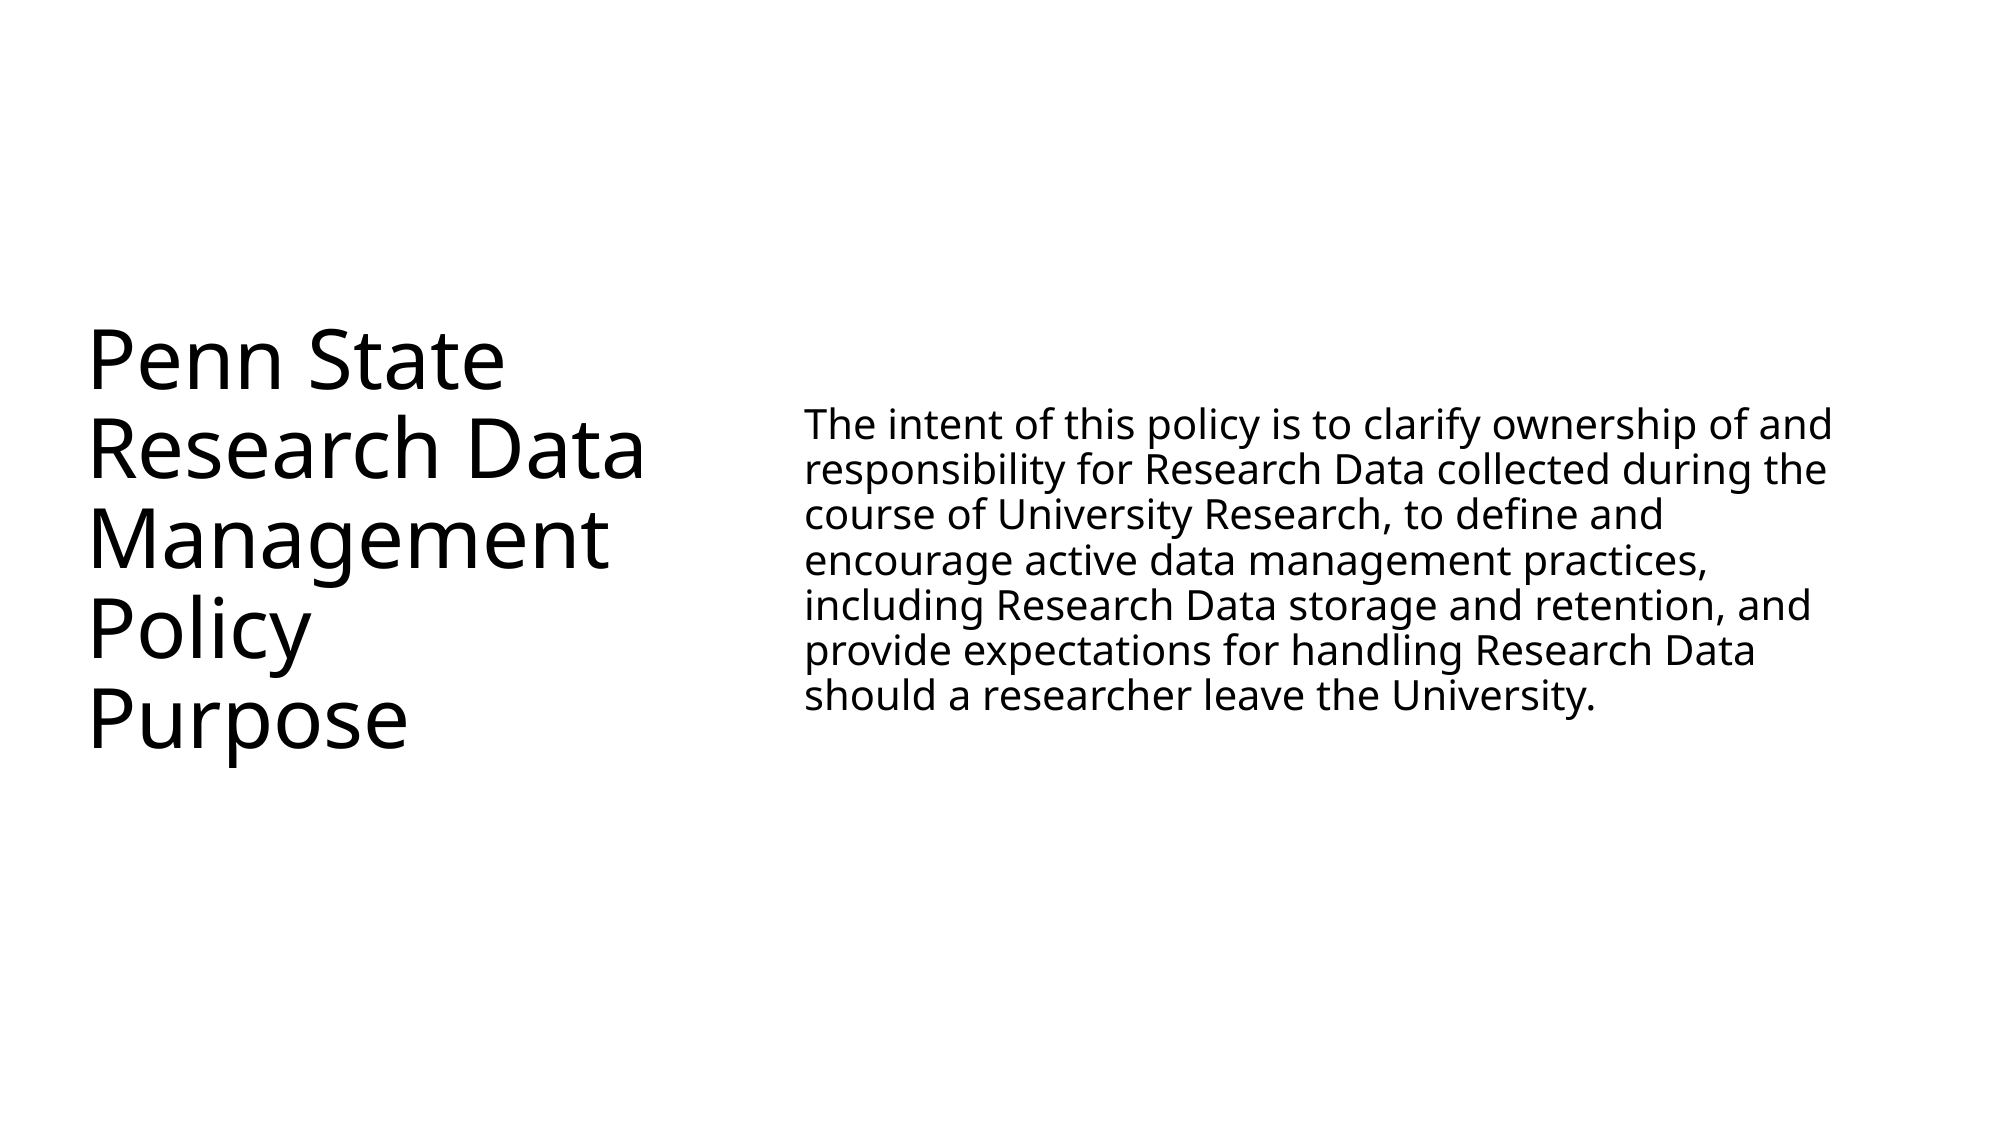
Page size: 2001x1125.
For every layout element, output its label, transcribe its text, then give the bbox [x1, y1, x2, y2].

list The intent of this policy is to clarify ownership of and responsibility for Research Data collected during the course of University Research, to define and encourage active data management practices, including Research Data storage and retention, and provide expectations for handling Research Data should a researcher leave the University. [789, 106, 1865, 1017]
title Penn State Research Data Management Policy Purpose [71, 264, 670, 820]
